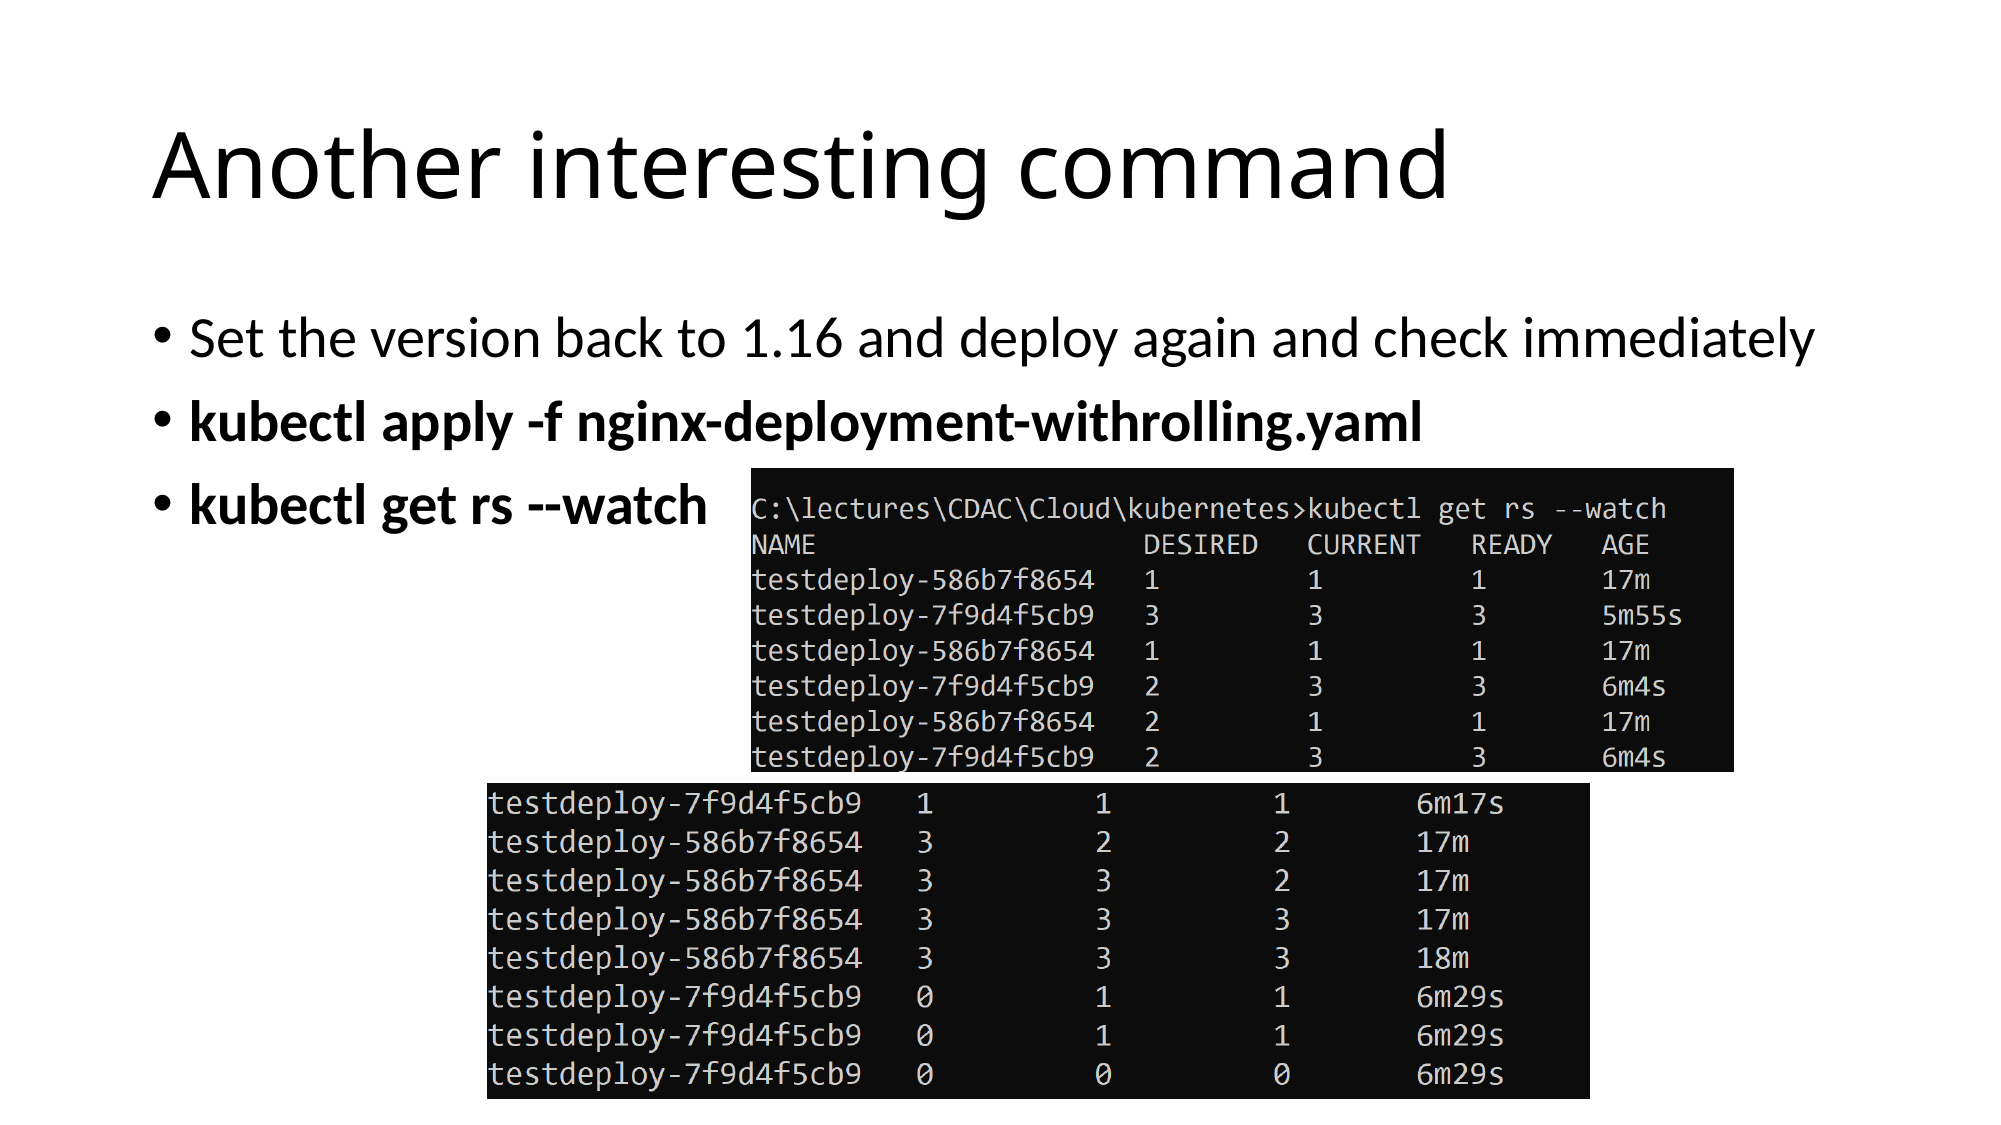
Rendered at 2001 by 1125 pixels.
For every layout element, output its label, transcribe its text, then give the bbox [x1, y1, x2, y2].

picture [751, 468, 1734, 772]
list Set the version back to 1.16 and deploy again and check immediately kubectl apply -f nginx-deployment-withrolling.yaml kubectl get rs --watch [137, 299, 1863, 1014]
title Another interesting command [137, 59, 1863, 278]
picture [486, 783, 1590, 1099]
